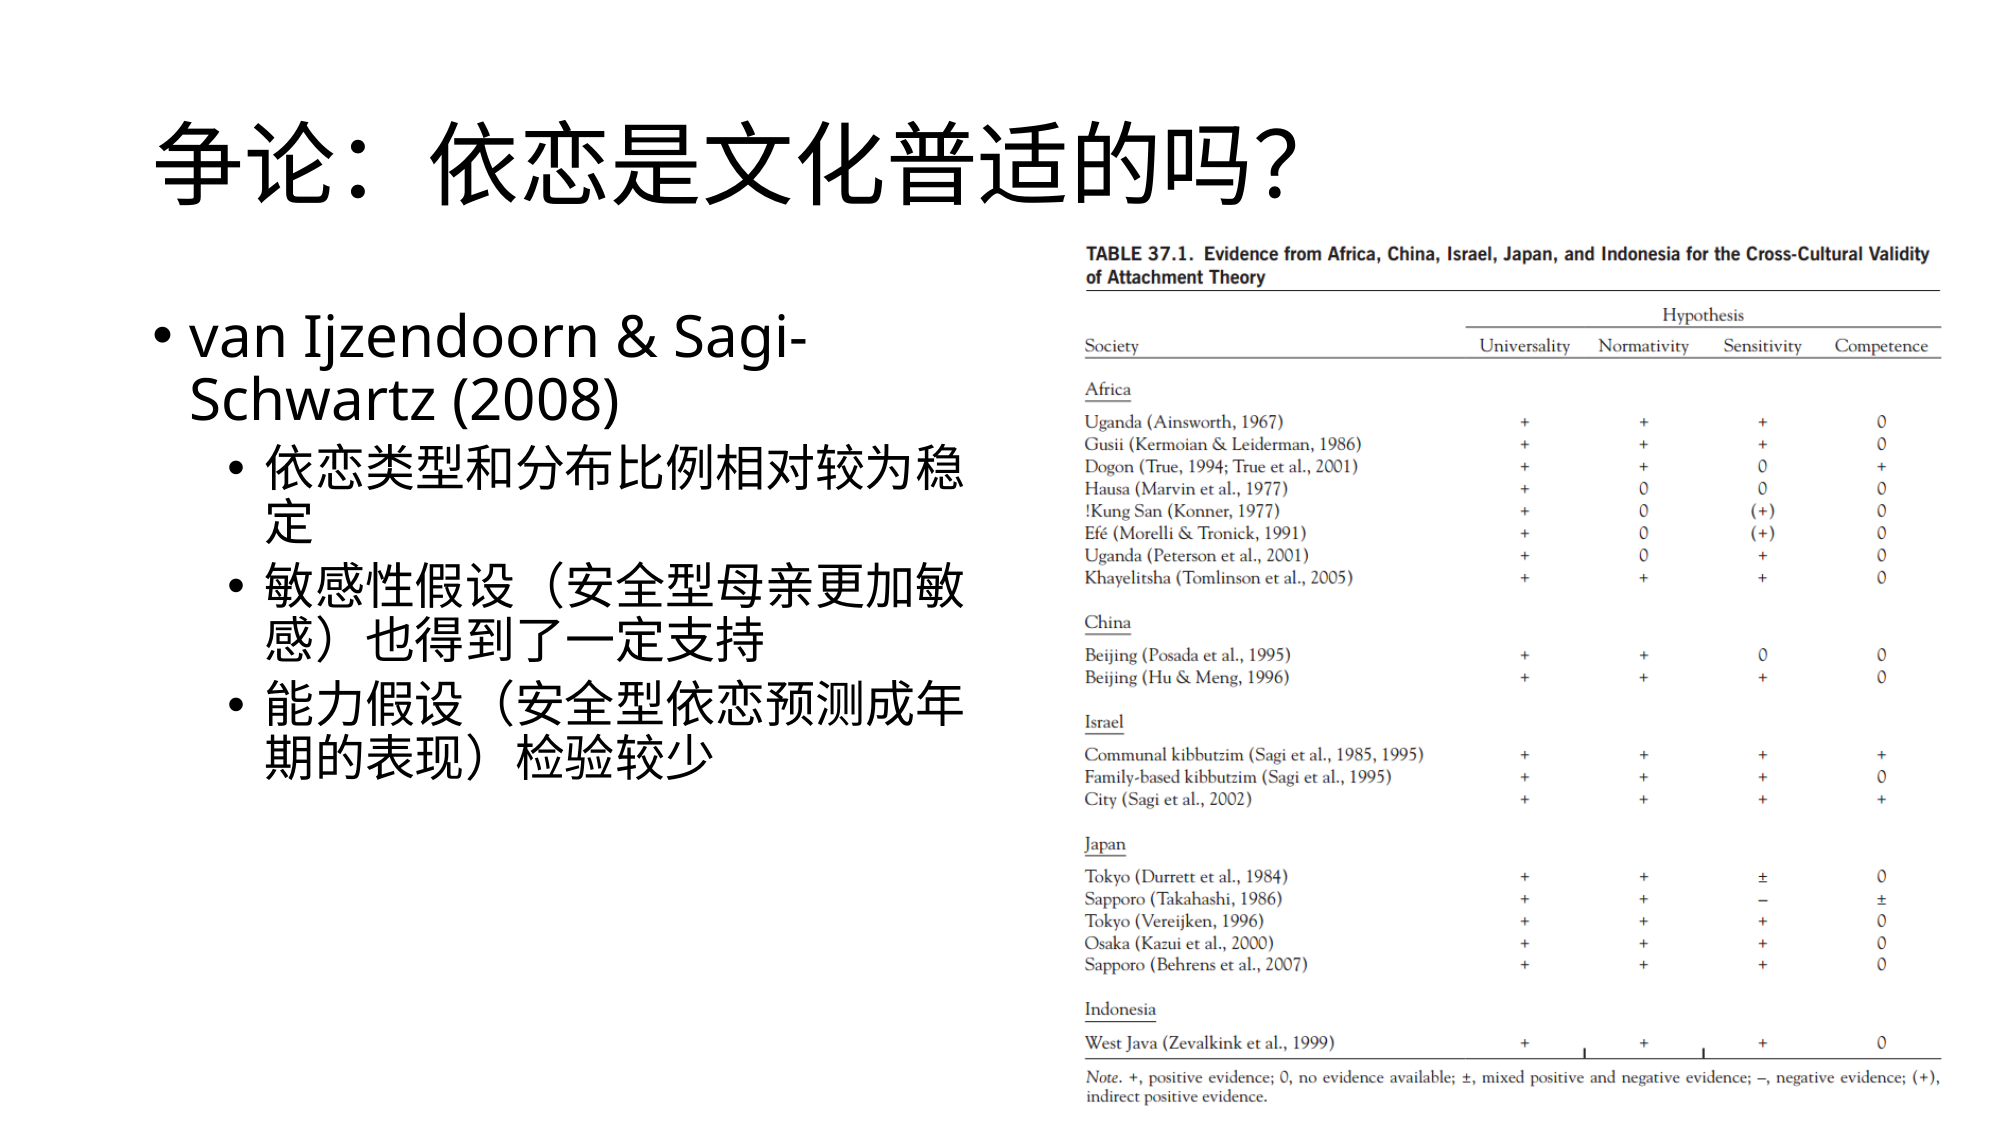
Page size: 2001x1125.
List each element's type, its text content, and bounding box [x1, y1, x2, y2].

picture [1082, 236, 1954, 1125]
title 争论：依恋是文化普适的吗？ [137, 59, 1863, 278]
list van Ijzendoorn & Sagi-Schwartz (2008) 依恋类型和分布比例相对较为稳定 敏感性假设（安全型母亲更加敏感）也得到了一定支持 能力假设（安全型依恋预测成年期的表现）检验较少 [137, 299, 1004, 1014]
